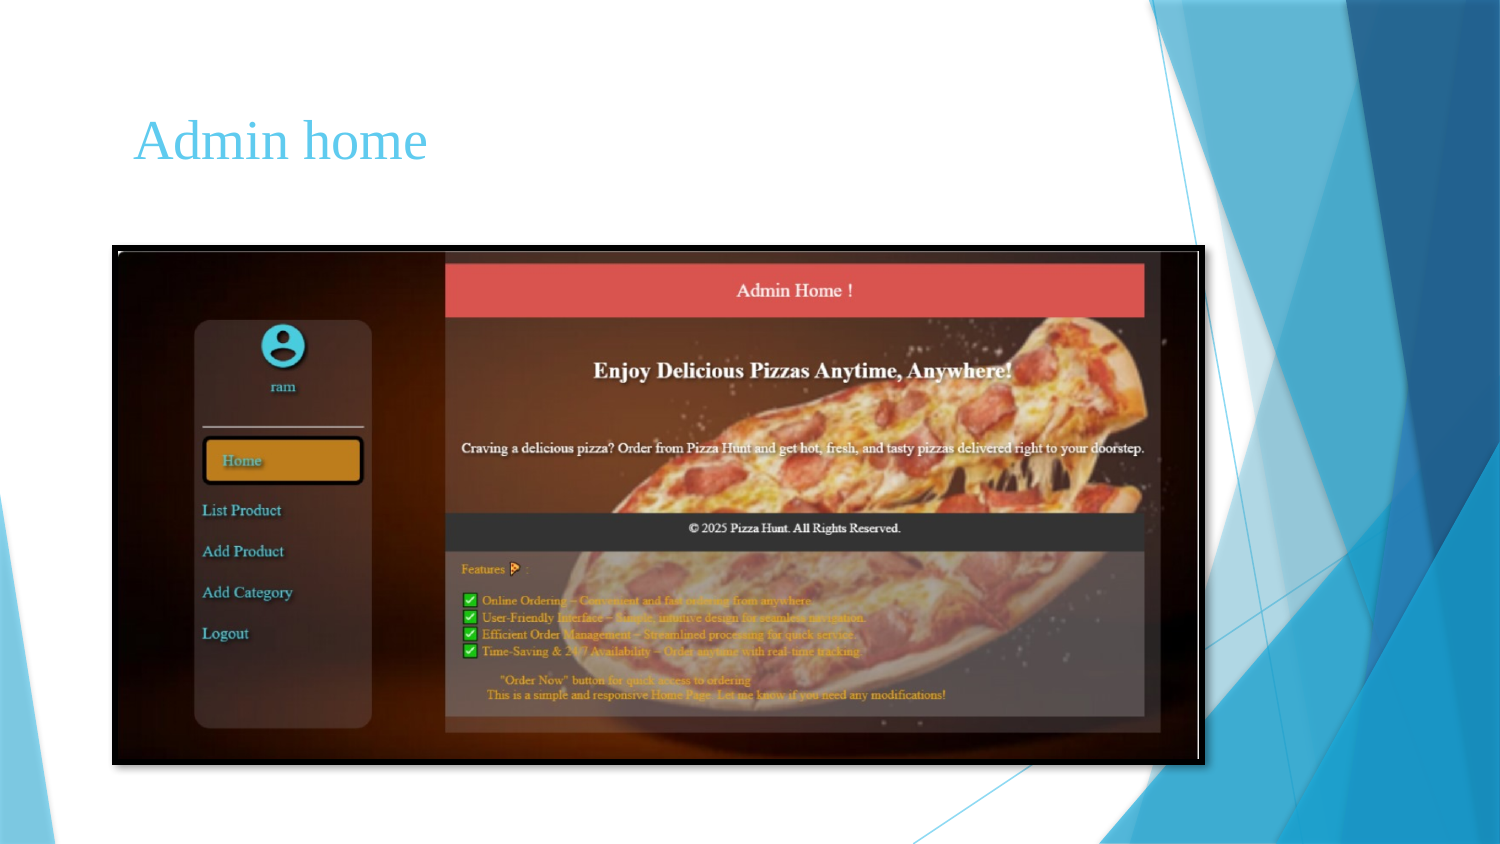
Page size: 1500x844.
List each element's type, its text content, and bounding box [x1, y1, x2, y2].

title Admin home [118, 88, 1382, 183]
picture [117, 250, 1200, 760]
